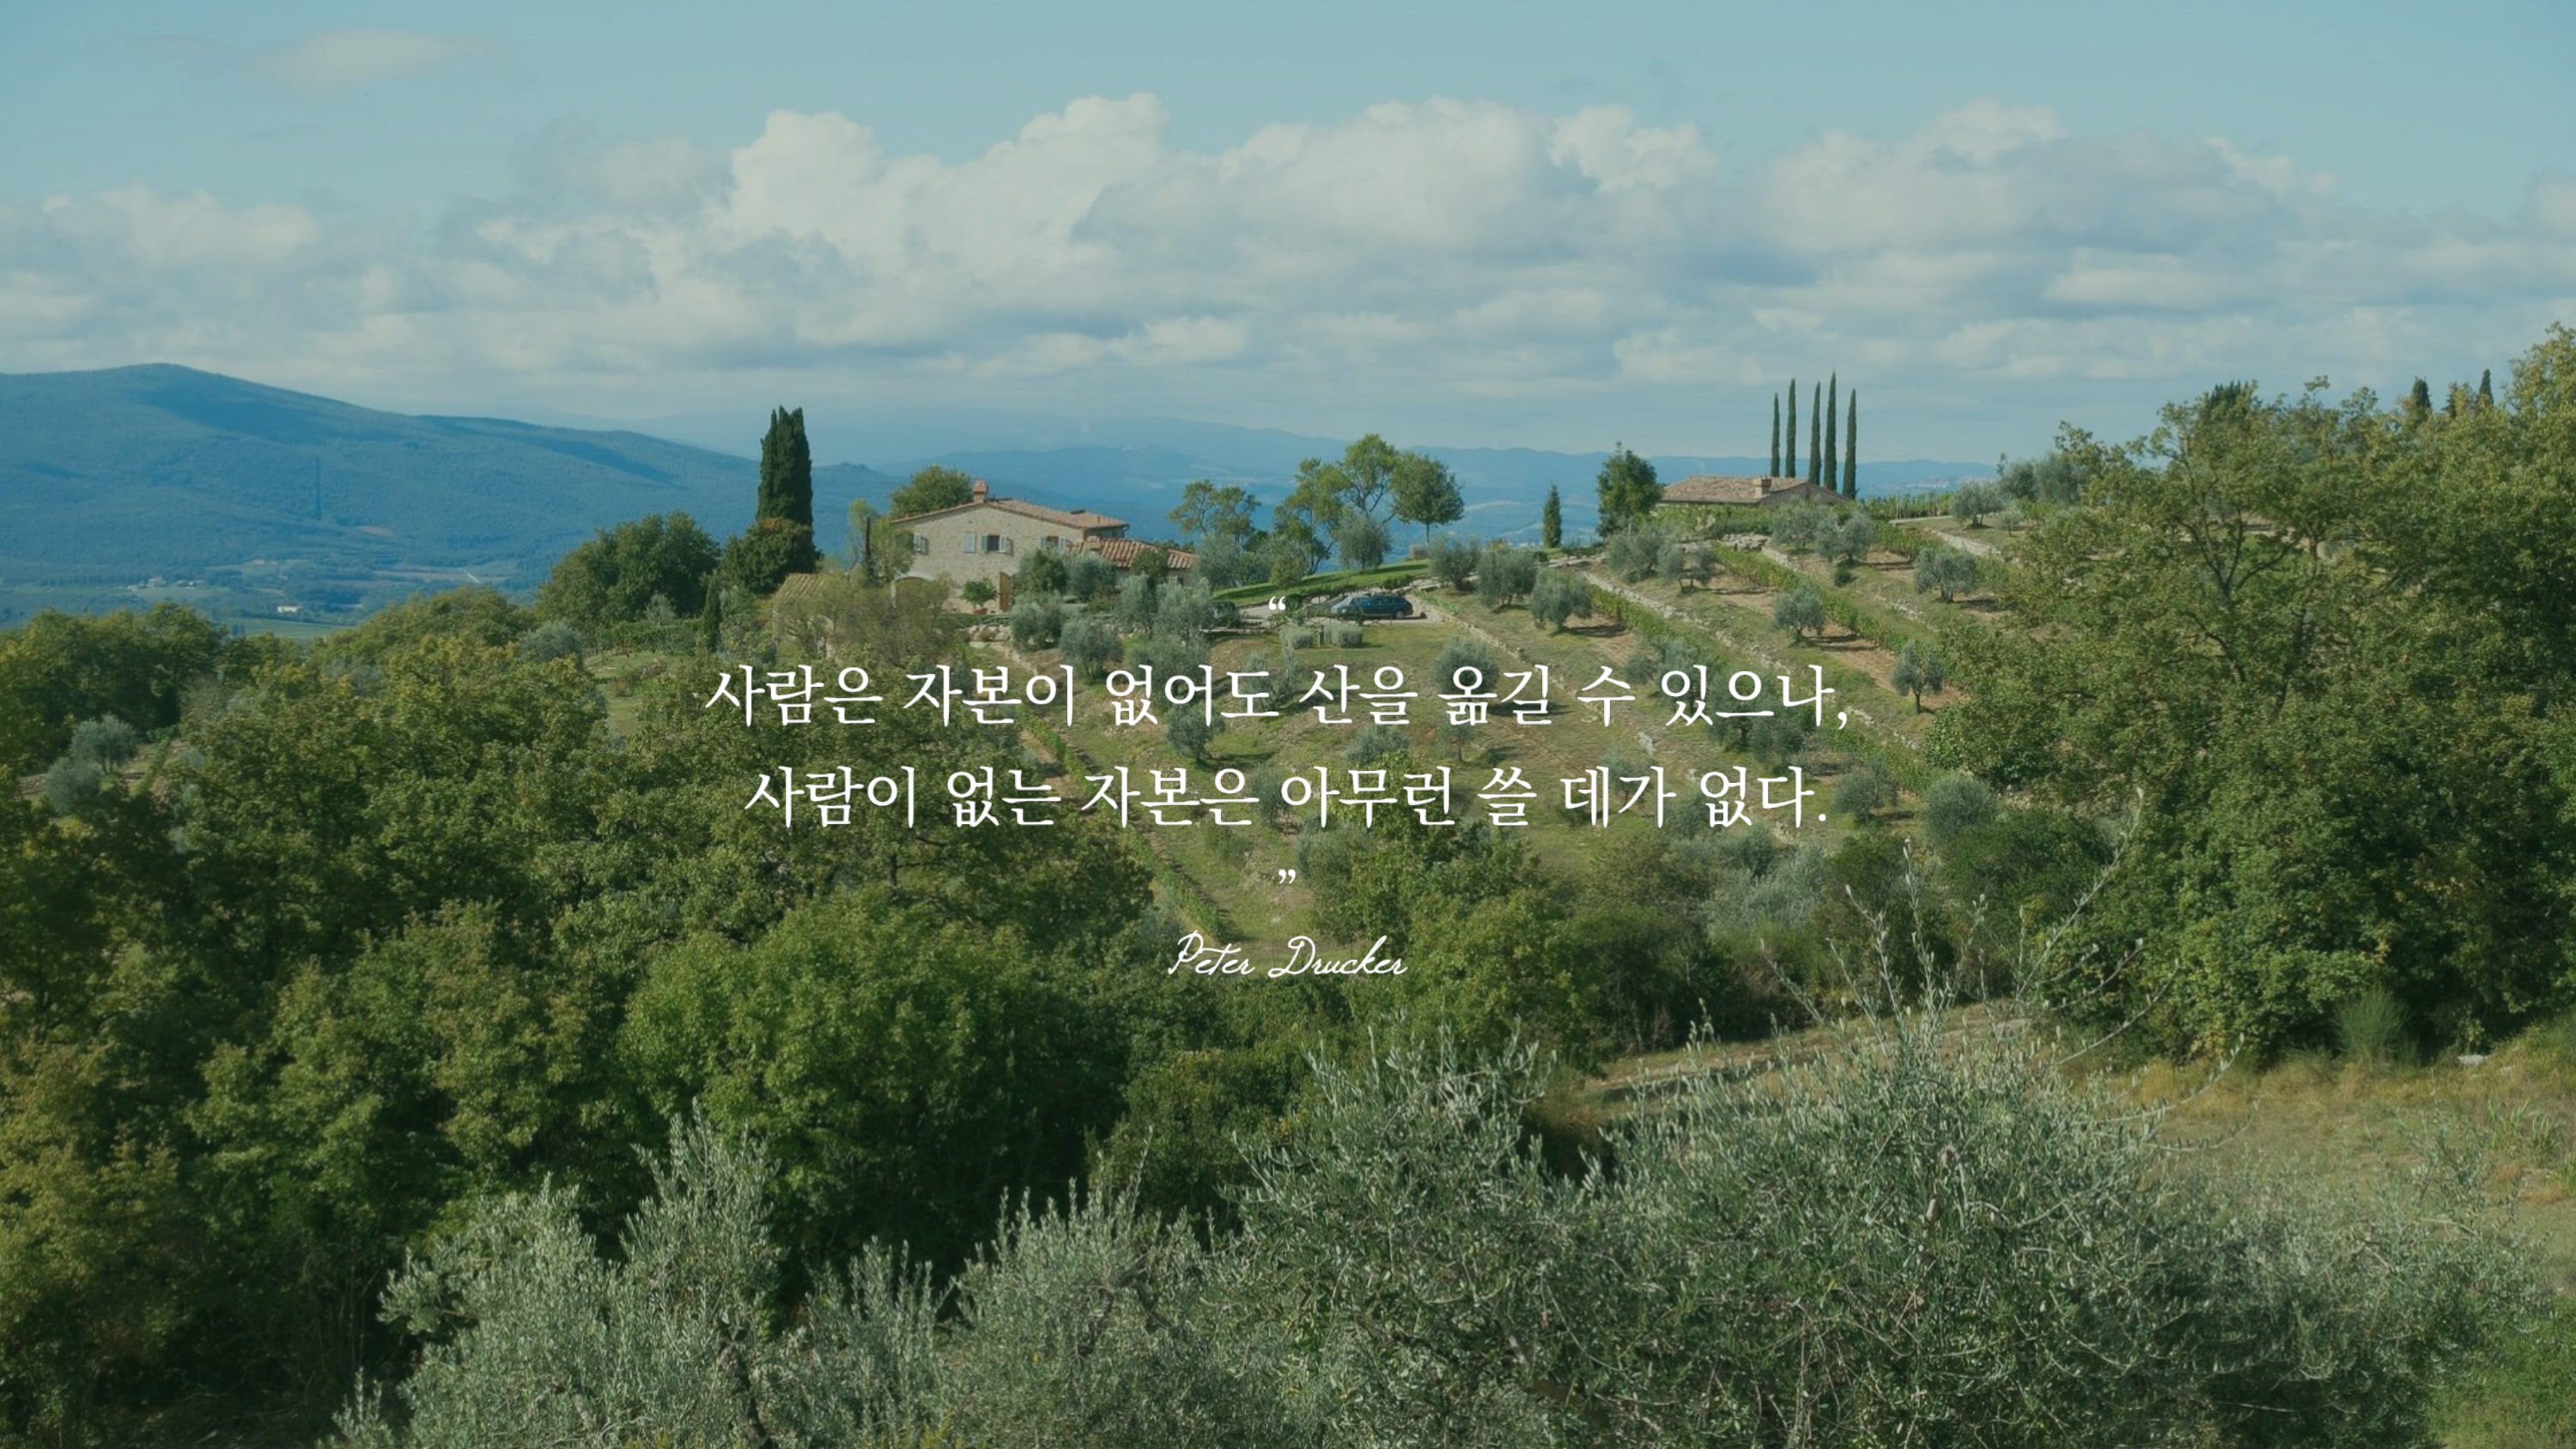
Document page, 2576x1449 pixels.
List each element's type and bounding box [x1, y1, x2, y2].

picture [451, 574, 1900, 913]
text_box [0, 0, 2576, 1449]
picture [926, 920, 1437, 1007]
